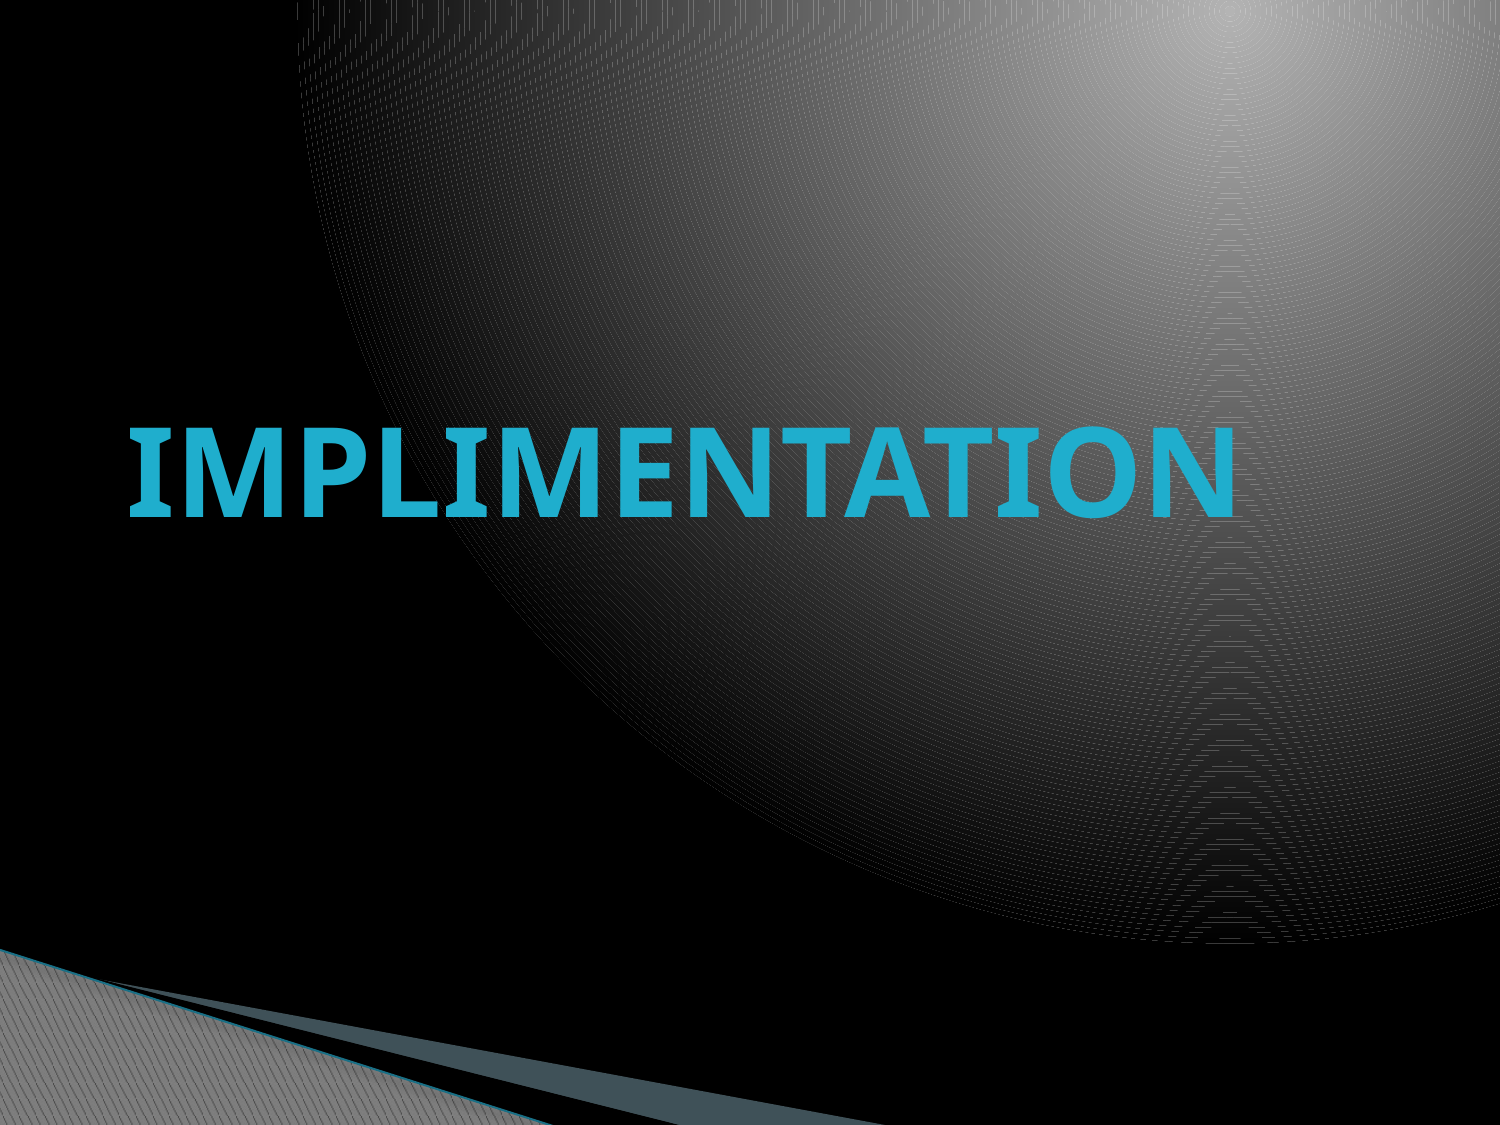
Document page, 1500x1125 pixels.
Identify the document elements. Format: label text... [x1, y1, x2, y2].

title IMPLIMENTATION [112, 314, 1463, 621]
picture [0, 952, 543, 1125]
